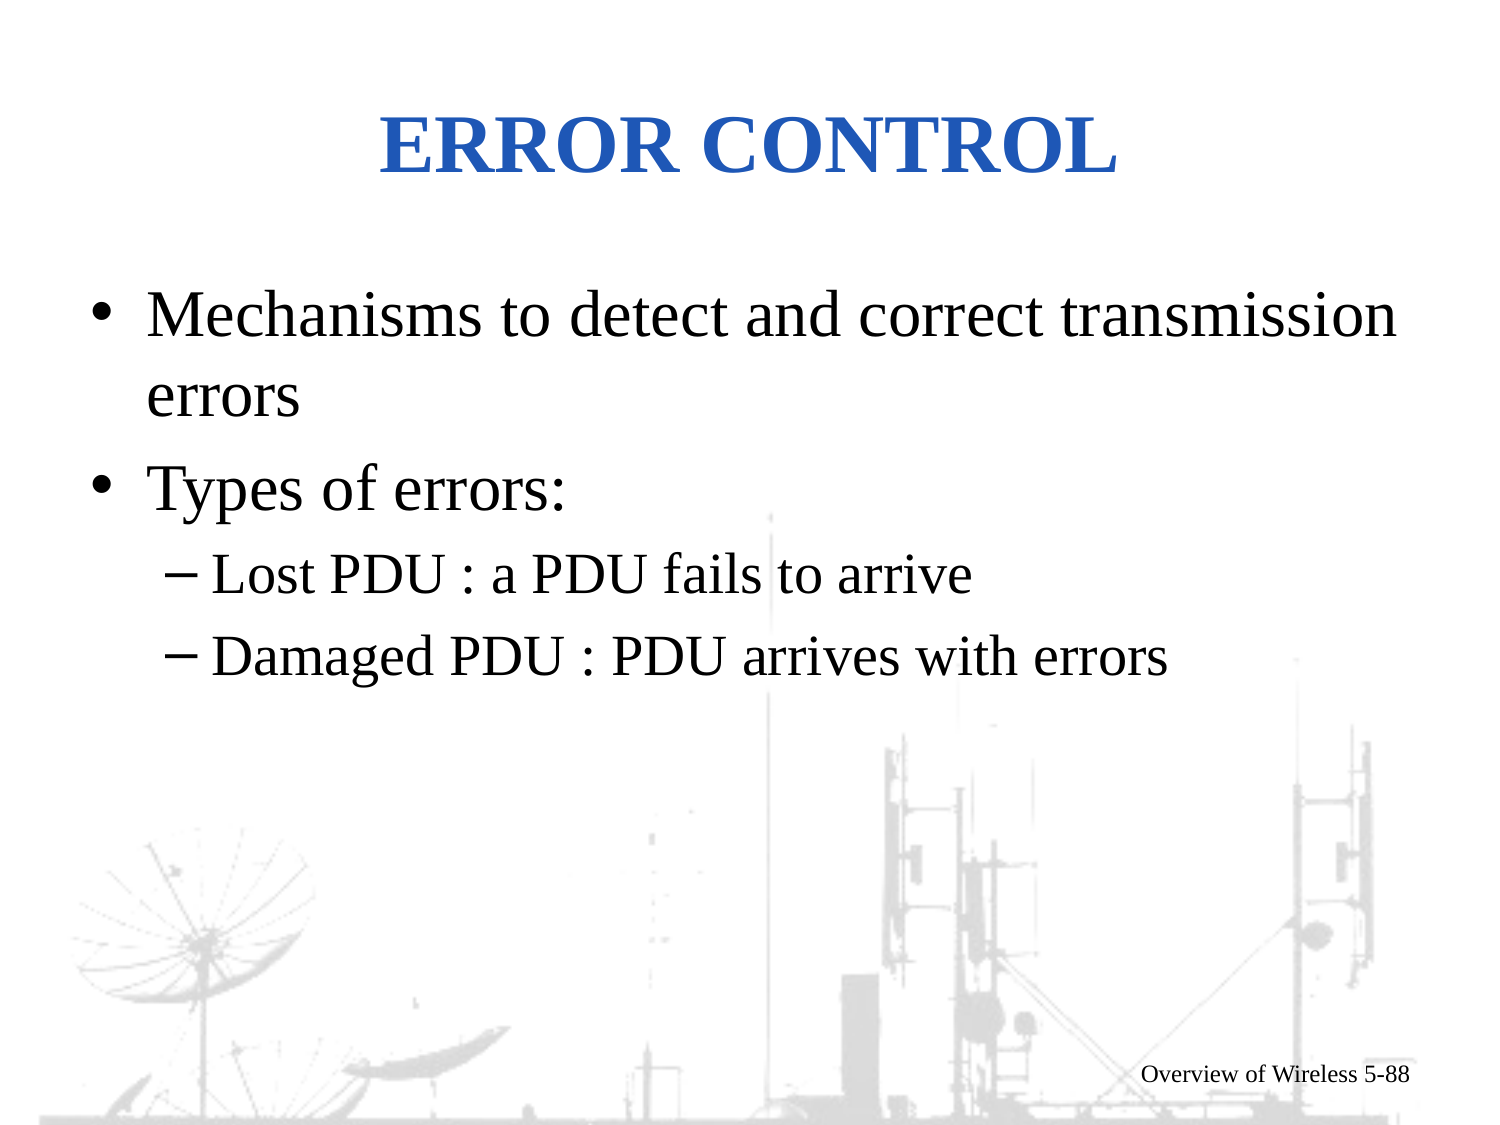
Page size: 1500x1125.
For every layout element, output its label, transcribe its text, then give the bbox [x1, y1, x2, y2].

slide_number Overview of Wireless 5-88 [893, 1042, 1425, 1103]
title Error Control [75, 45, 1425, 233]
list Mechanisms to detect and correct transmission errors Types of errors: Lost PDU : a PDU fails to arrive Damaged PDU : PDU arrives with errors [75, 262, 1425, 1005]
